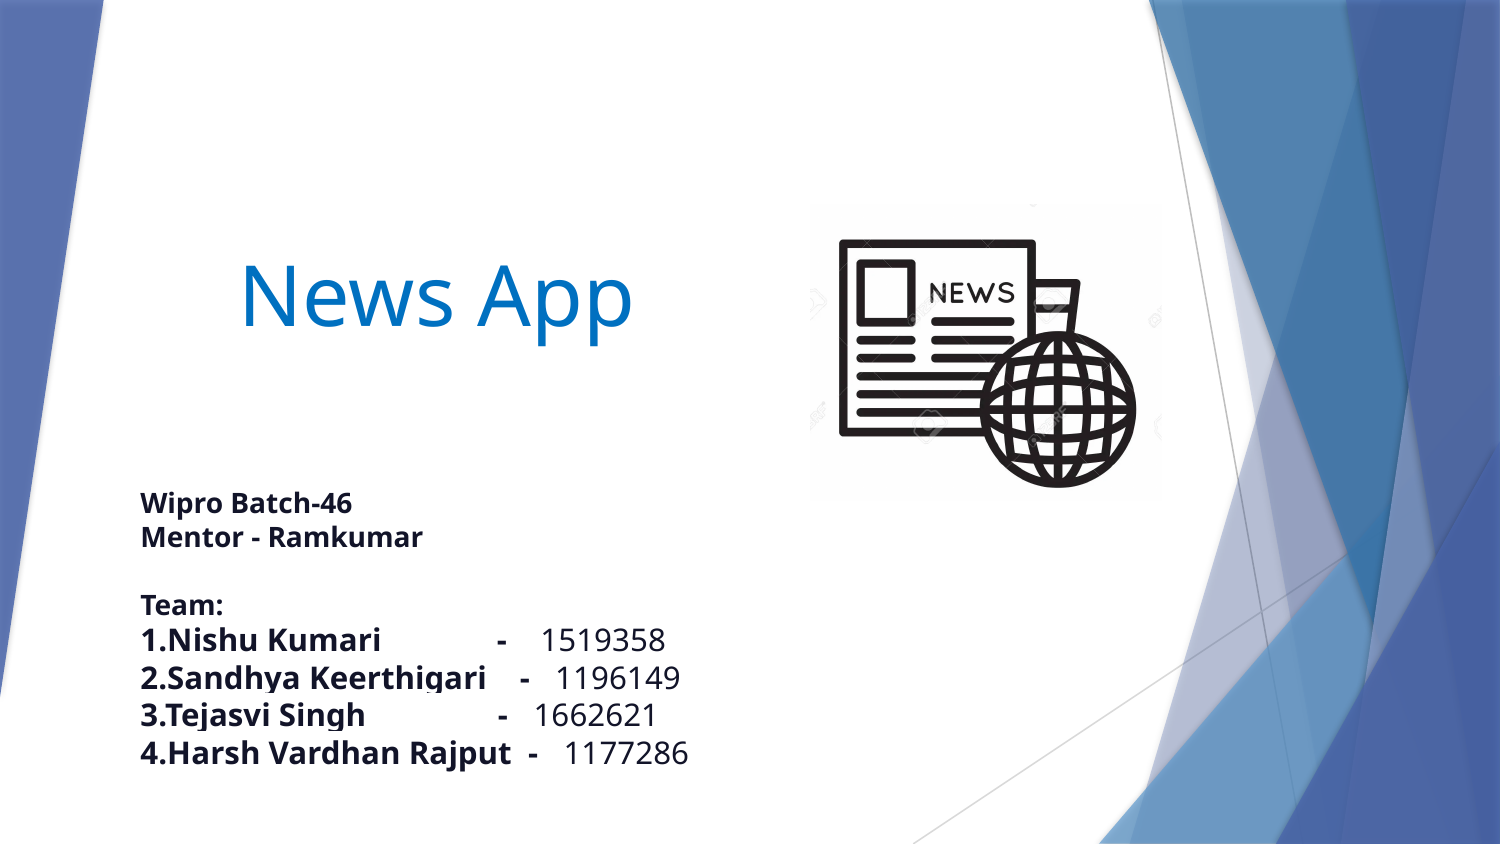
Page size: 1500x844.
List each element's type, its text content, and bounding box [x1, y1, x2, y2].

title News App [41, 188, 834, 359]
subtitle Wipro Batch-46 Mentor - Ramkumar Team: 1.Nishu Kumari - 1519358 2.Sandhya Keerthigari - 1196149 3.Tejasvi Singh - 1662621 4.Harsh Vardhan Rajput - 1177286 [125, 470, 747, 734]
picture [809, 204, 1163, 502]
